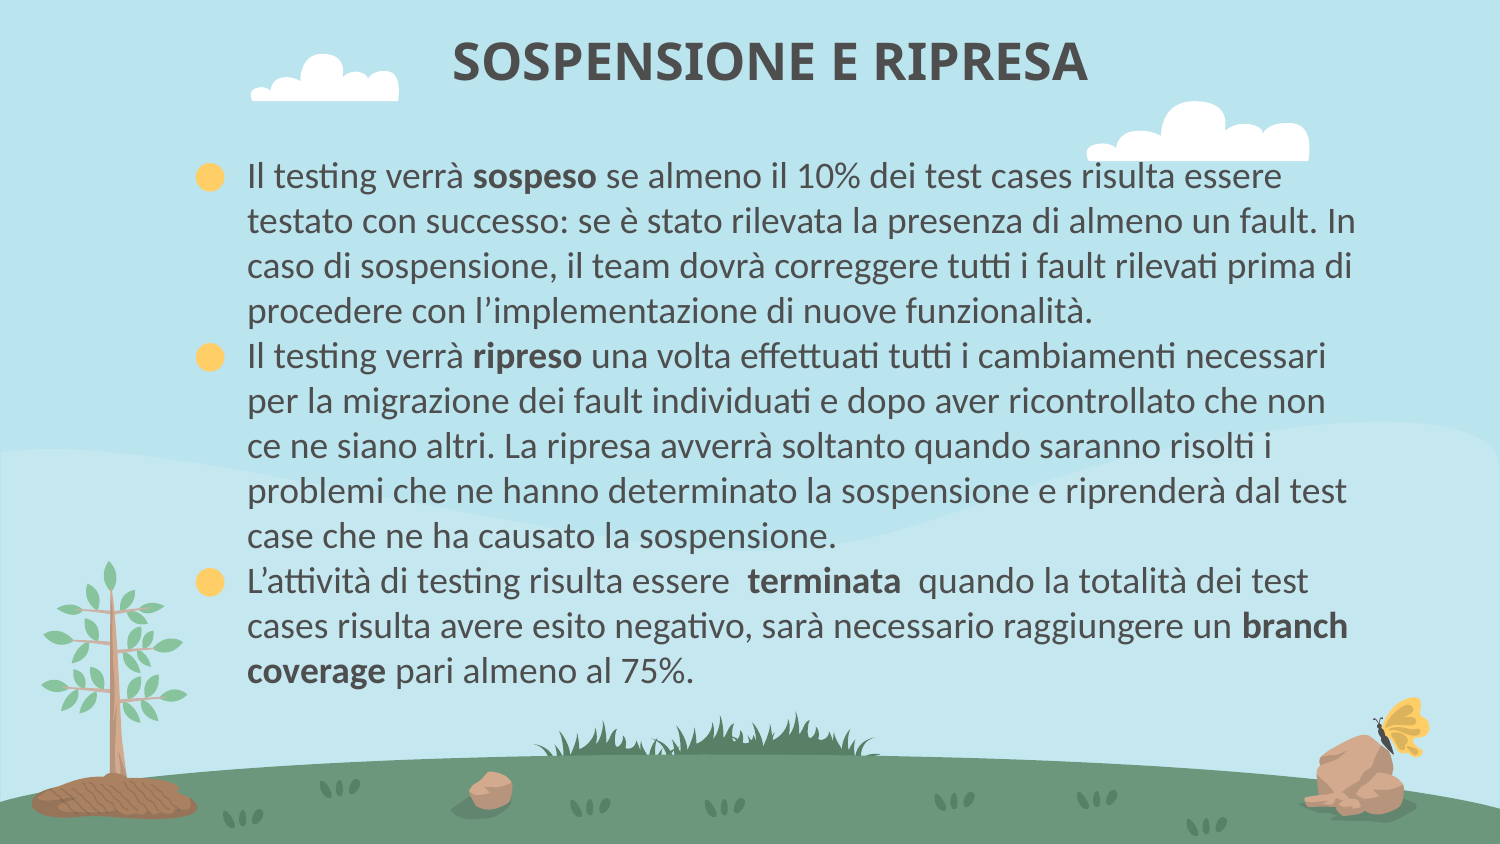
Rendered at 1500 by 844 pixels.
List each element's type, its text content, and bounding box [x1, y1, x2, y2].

text_box SOSPENSIONE E RIPRESA [20, 14, 1500, 105]
text_box [1086, 105, 1310, 162]
subtitle Il testing verrà sospeso se almeno il 10% dei test cases risulta essere testato con successo: se è stato rilevata la presenza di almeno un fault. In caso di sospensione, il team dovrà correggere tutti i fault rilevati prima di procedere con l’implementazione di nuove funzionalità. Il testing verrà ripreso una volta effettuati tutti i cambiamenti necessari per la migrazione dei fault individuati e dopo aver ricontrollato che non ce ne siano altri. La ripresa avverrà soltanto quando saranno risolti i problemi che ne hanno determinato la sospensione e riprenderà dal test case che ne ha causato la sospensione. L’attività di testing risulta essere terminata quando la totalità dei test cases risulta avere esito negativo, sarà necessario raggiungere un branch coverage pari almeno al 75%. [157, 112, 1385, 767]
